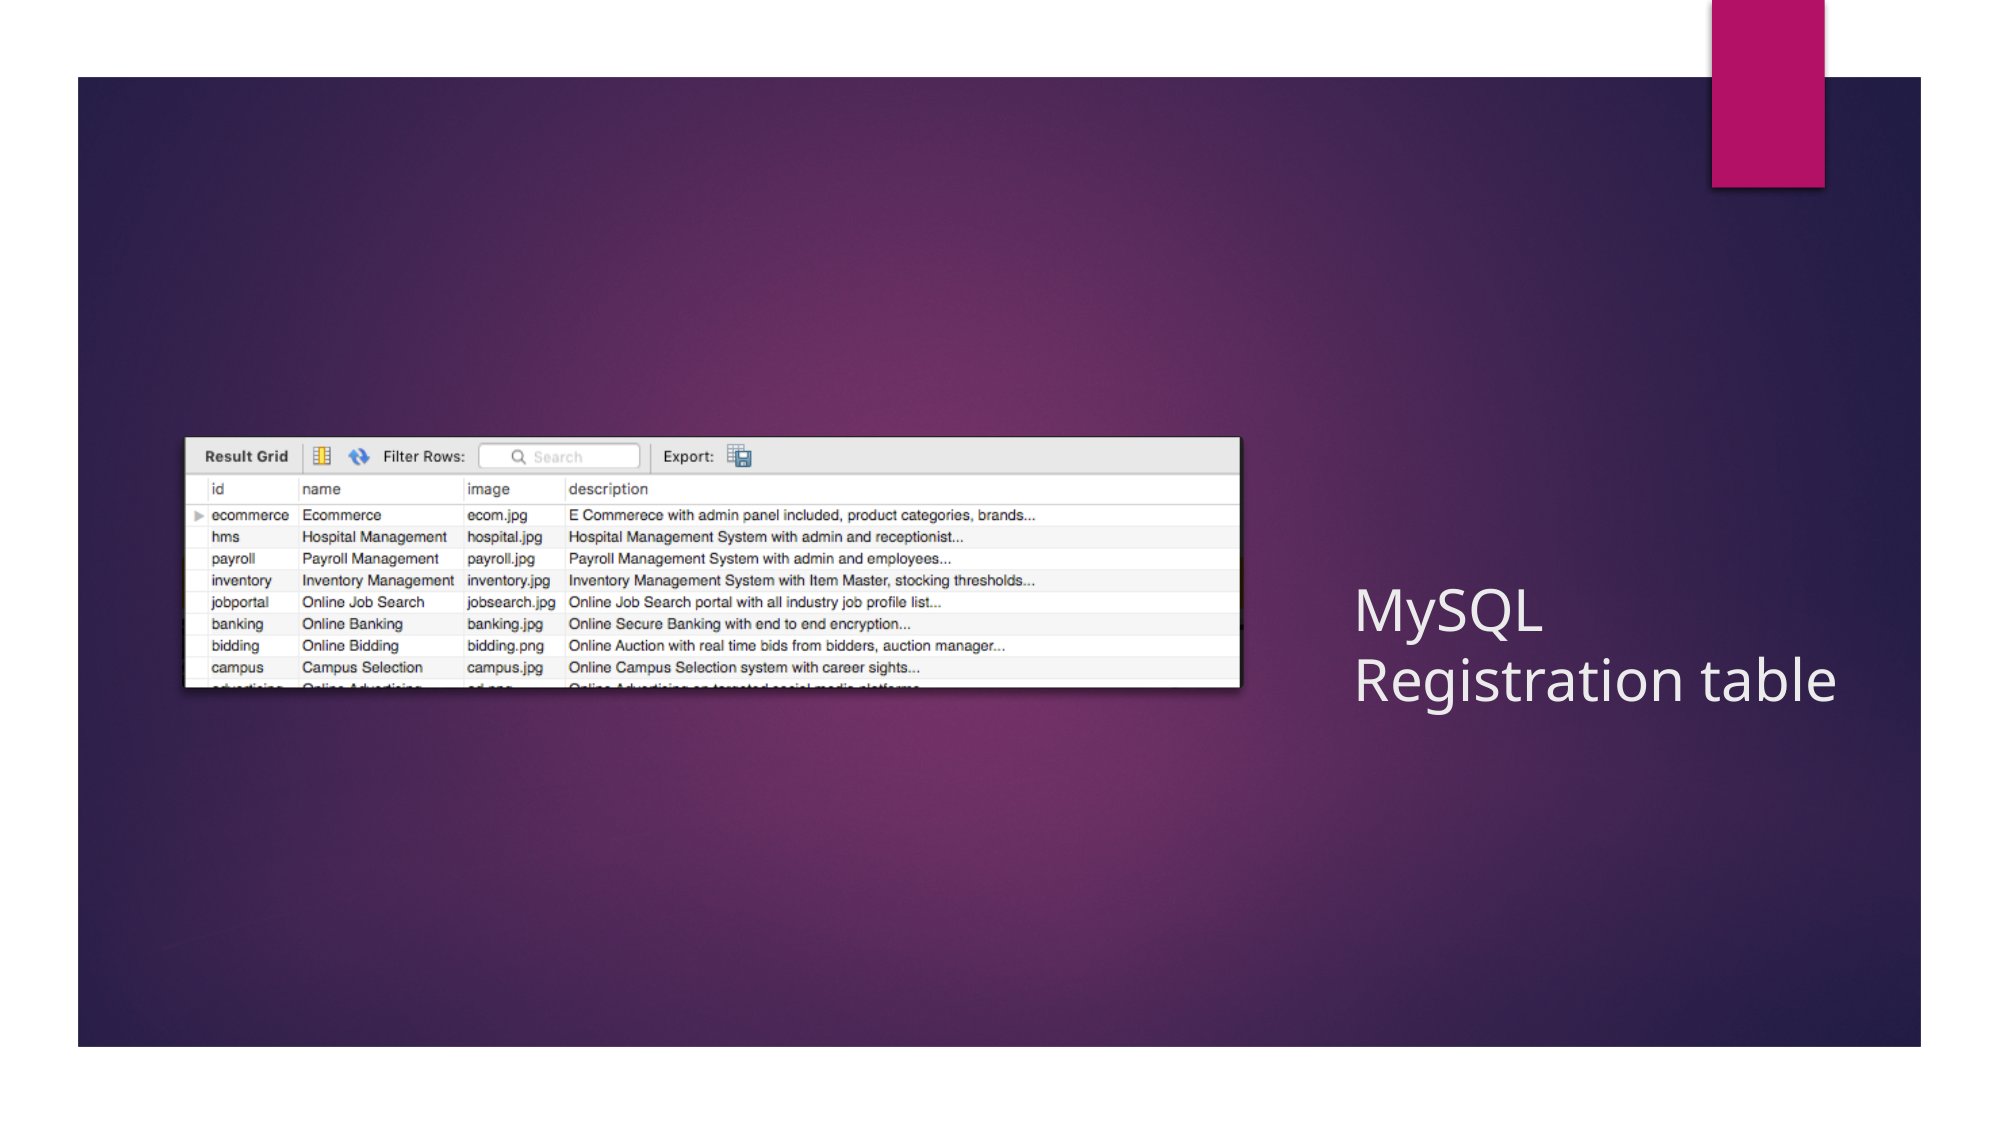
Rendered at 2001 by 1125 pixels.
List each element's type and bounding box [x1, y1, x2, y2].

list [181, 435, 1244, 689]
text_box [0, 0, 2000, 1125]
